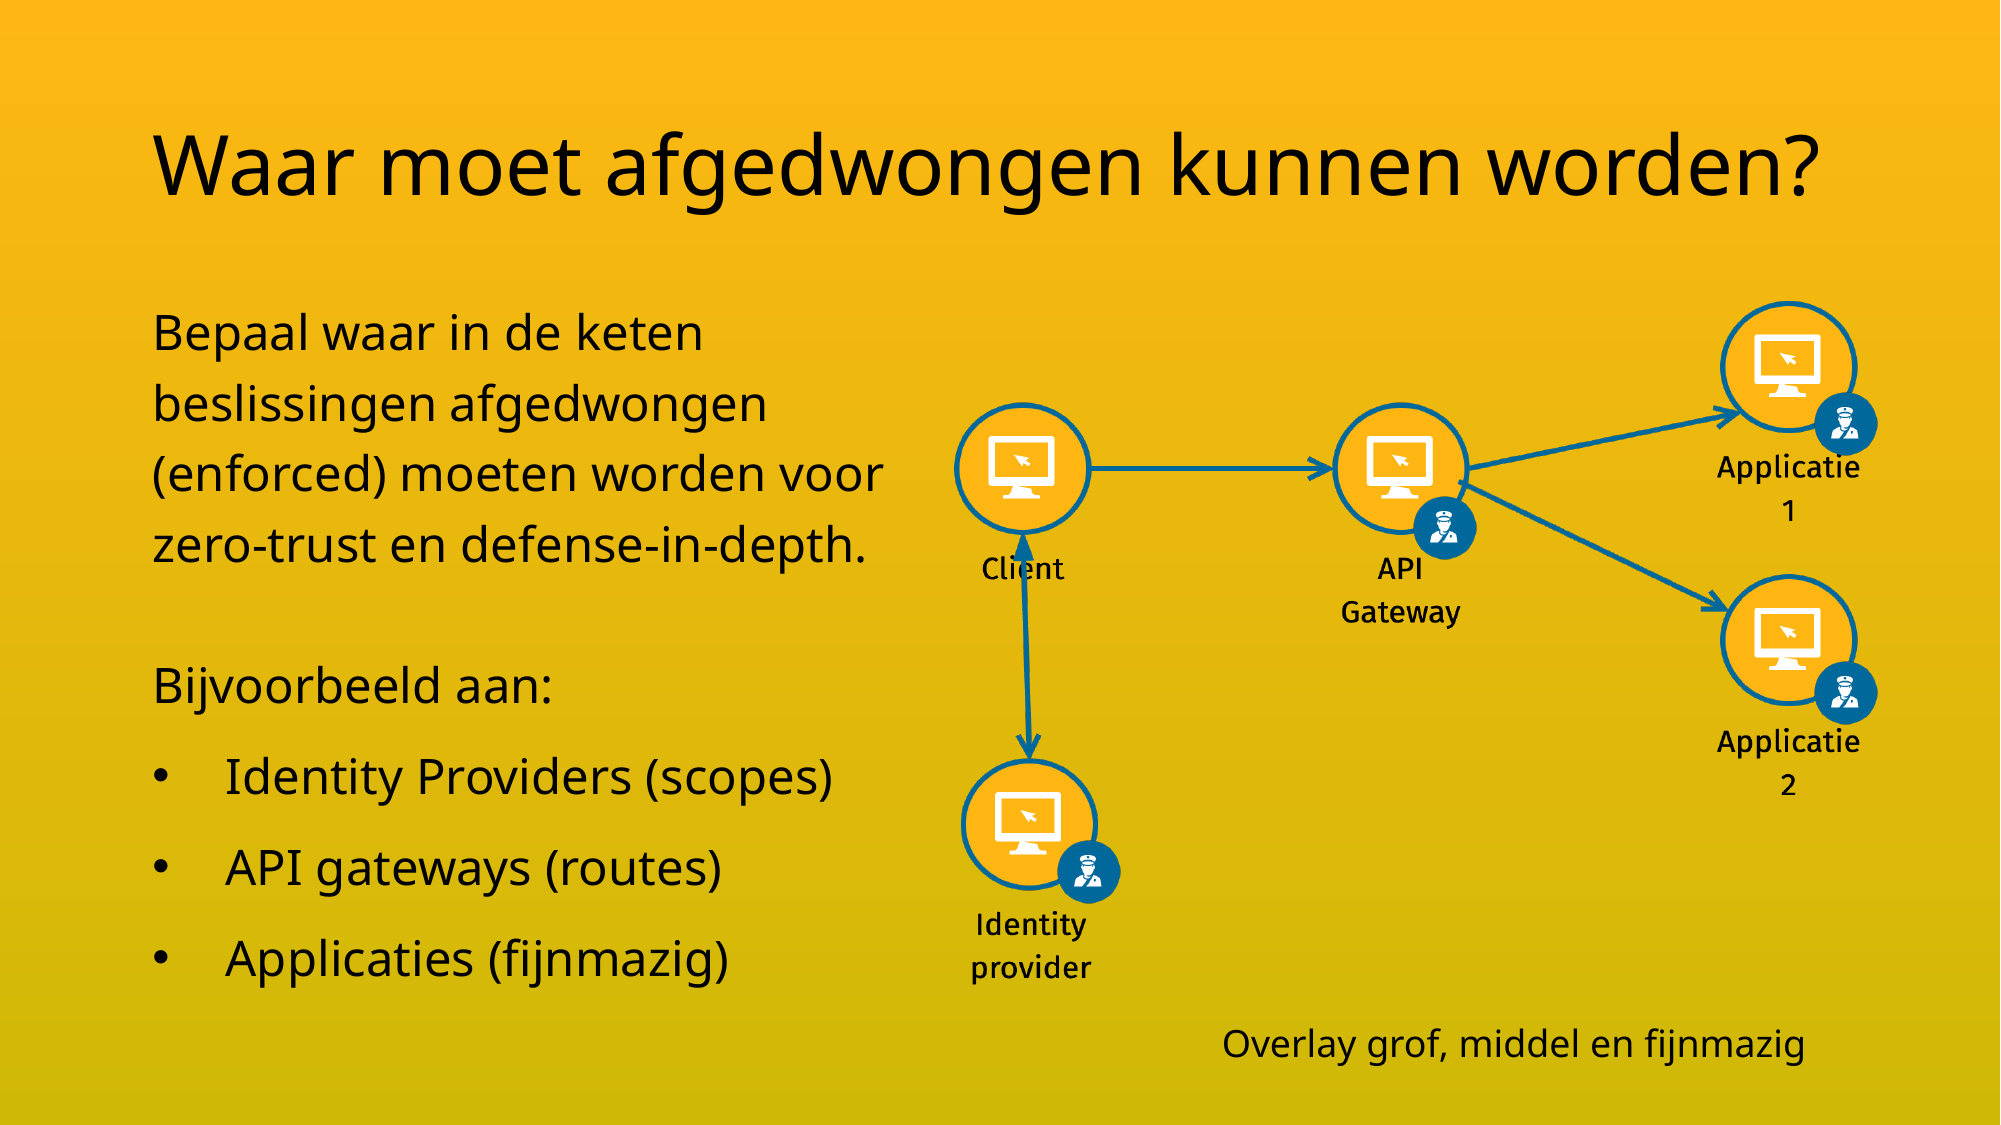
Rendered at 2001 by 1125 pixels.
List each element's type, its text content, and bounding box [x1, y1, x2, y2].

title Waar moet afgedwongen kunnen worden? [137, 59, 1863, 278]
text_box Overlay grof, middel en fijnmazig [1207, 1017, 1822, 1073]
text_box Bepaal waar in de keten beslissingen afgedwongen (enforced) moeten worden voor zero-trust en defense-in-depth. Bijvoorbeeld aan: Identity Providers (scopes) API gateways (routes) Applicaties (fijnmazig) [137, 282, 925, 996]
picture [925, 273, 1897, 1017]
